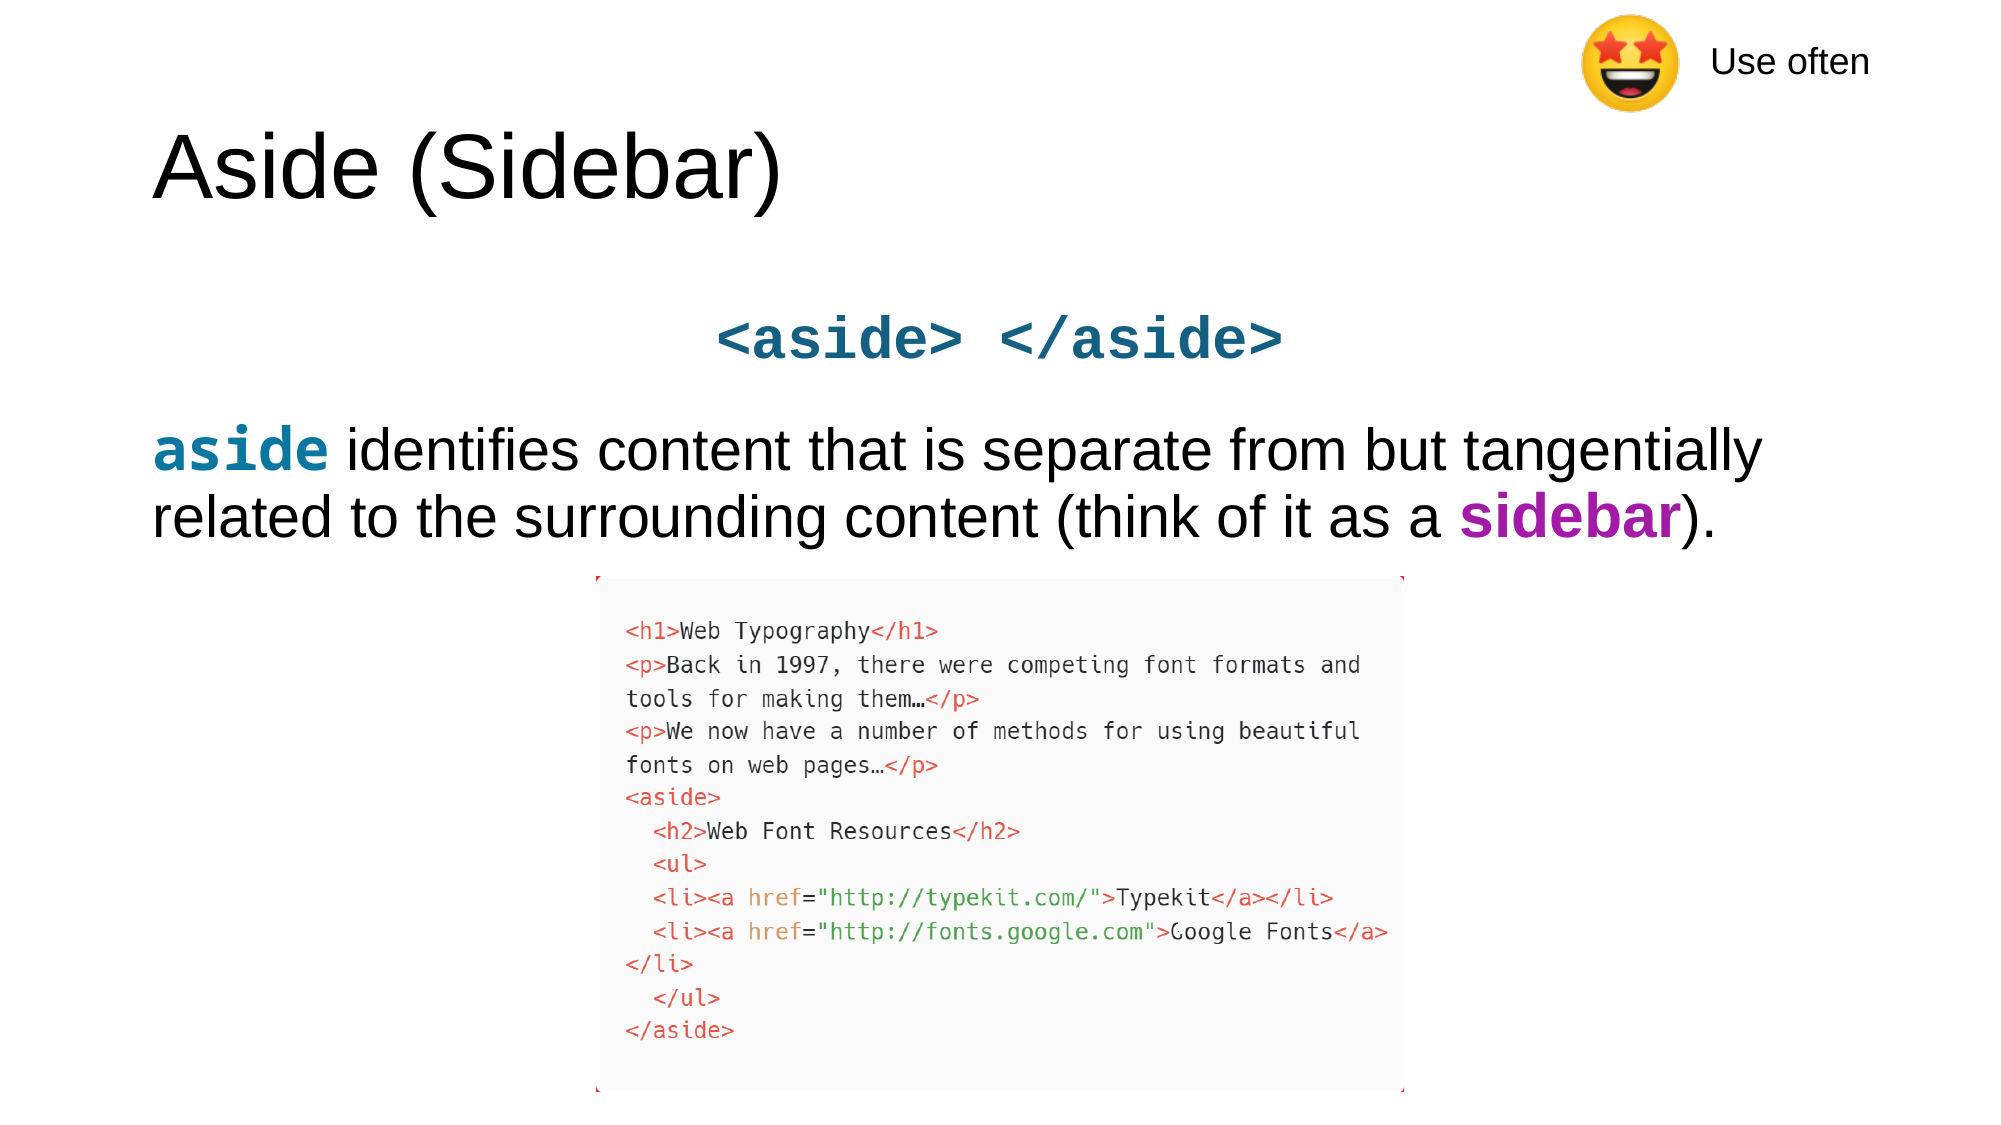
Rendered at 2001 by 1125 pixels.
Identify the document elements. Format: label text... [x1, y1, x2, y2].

picture [1566, 0, 1695, 129]
picture [596, 576, 1404, 1092]
text_box Use often [1695, 29, 1886, 90]
title Aside (Sidebar) [137, 59, 1863, 278]
list <aside> </aside> aside identifies content that is separate from but tangentially related to the surrounding content (think of it as a sidebar). [137, 299, 1863, 1014]
